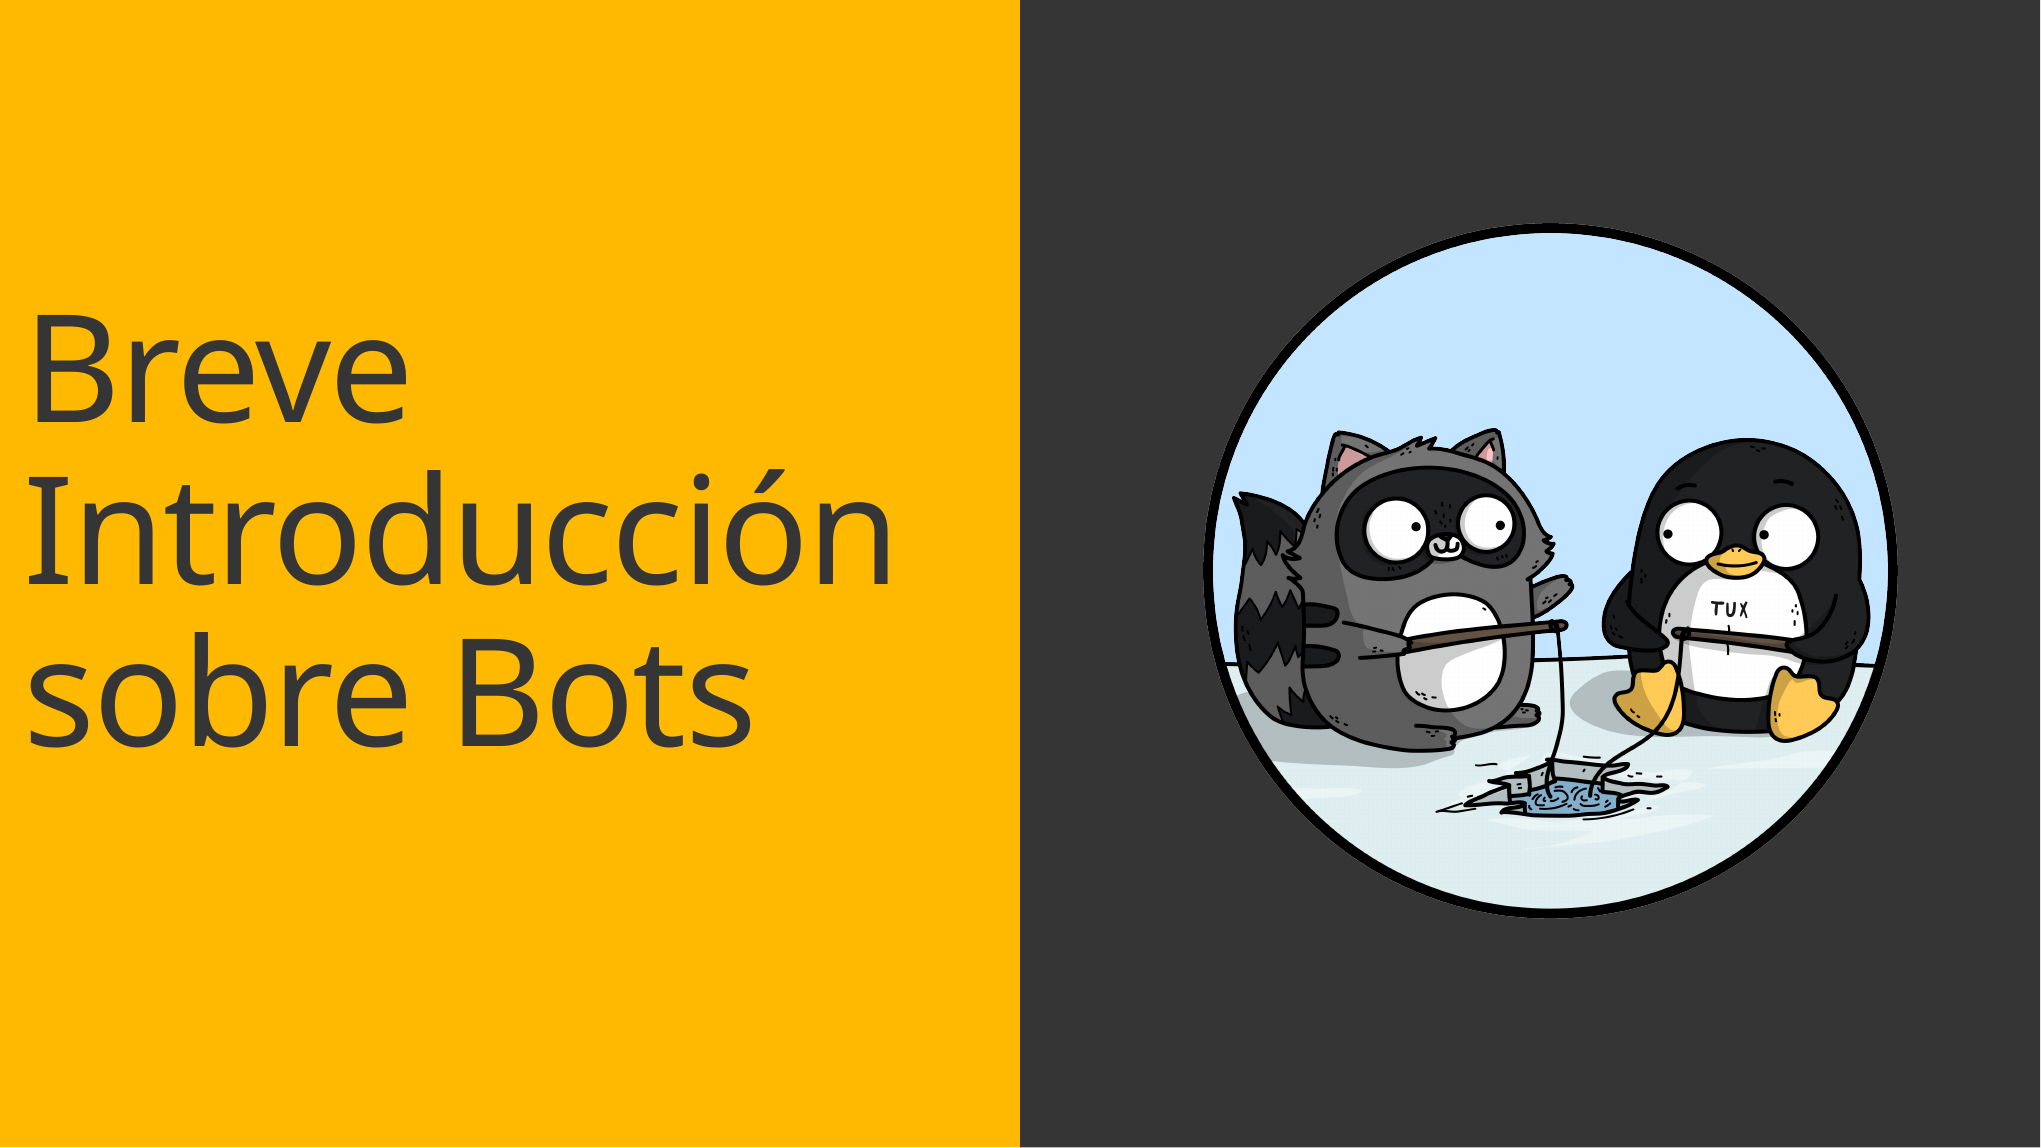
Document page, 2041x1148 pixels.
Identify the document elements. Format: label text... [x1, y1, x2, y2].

picture [1134, 223, 1989, 946]
title Breve Introducción sobre Bots [0, 277, 1019, 799]
